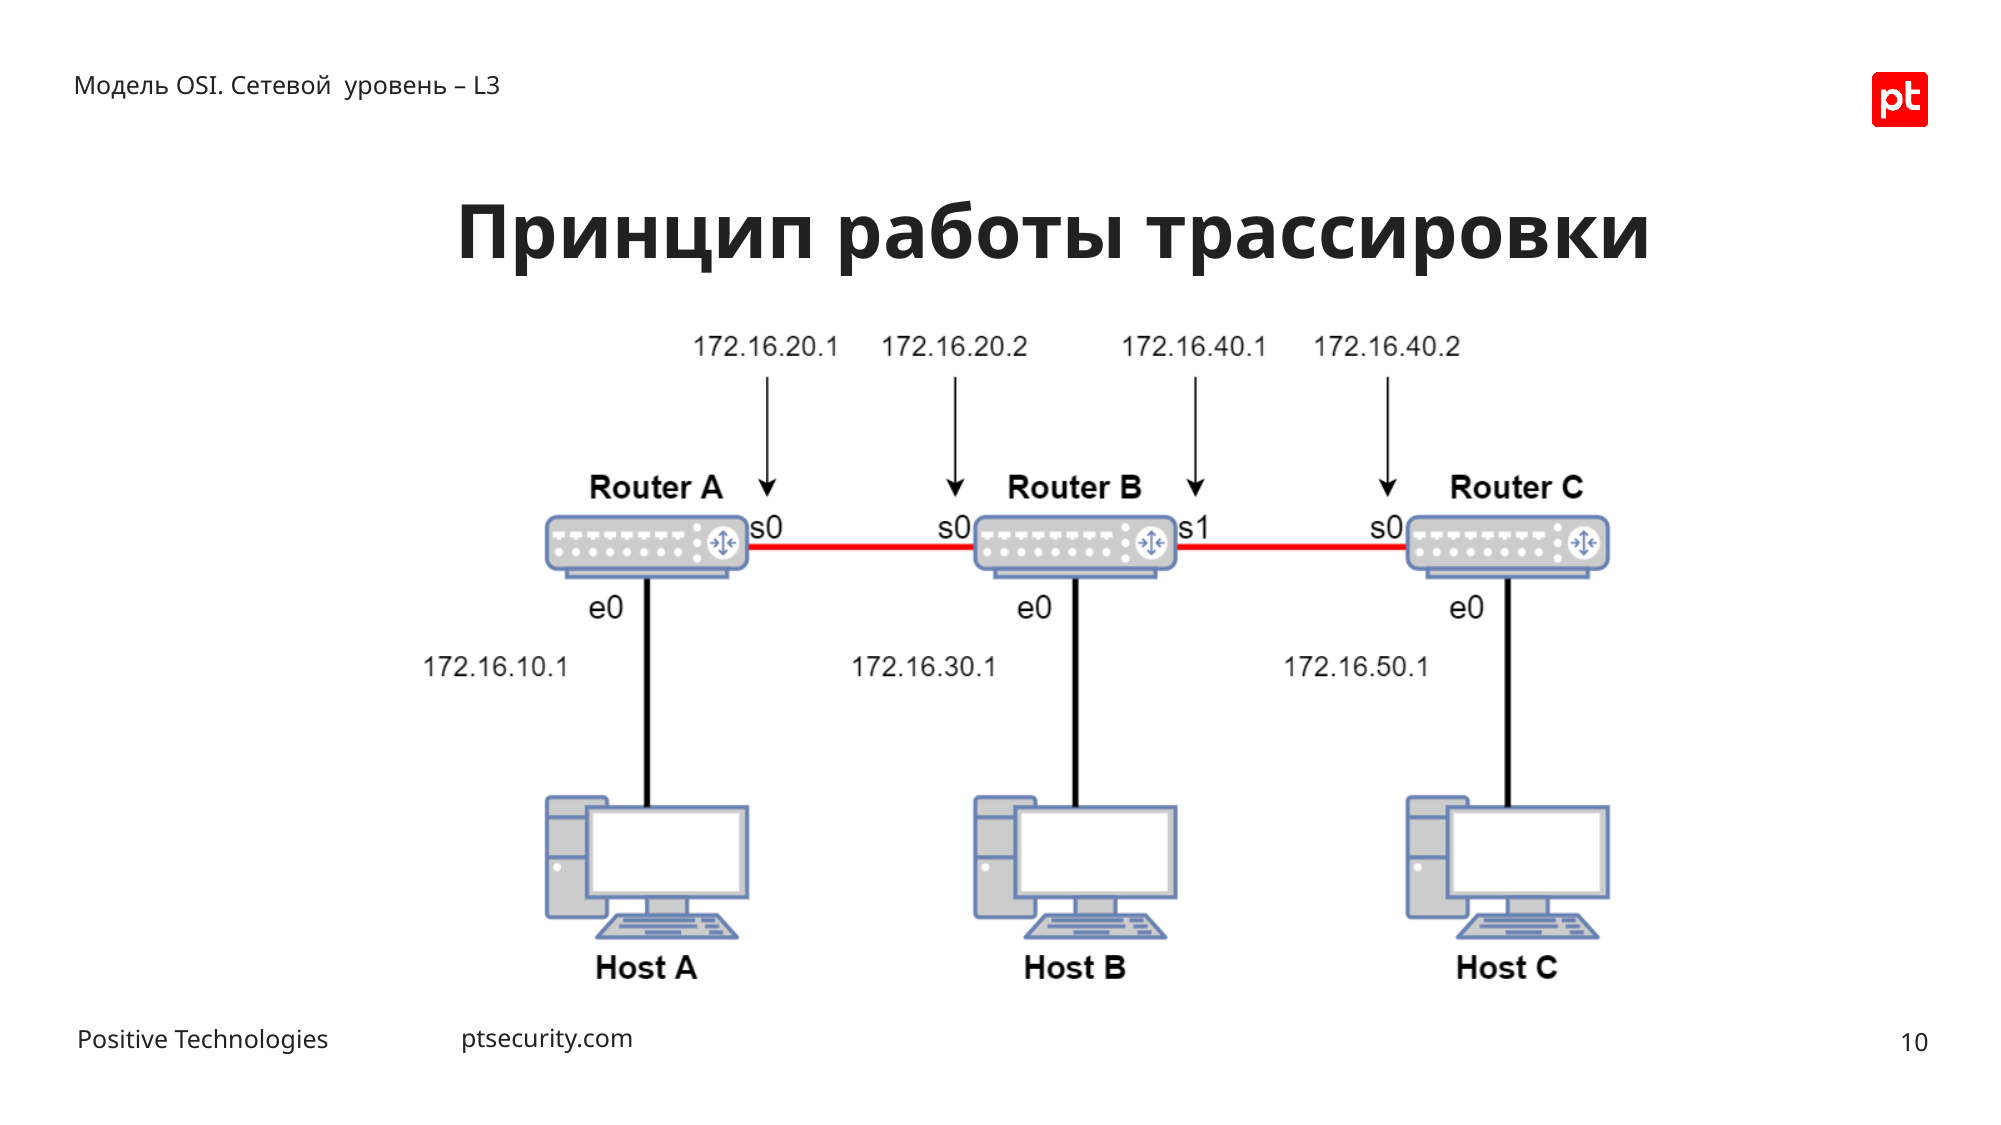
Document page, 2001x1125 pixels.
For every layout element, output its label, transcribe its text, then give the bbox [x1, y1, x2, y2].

list Модель OSI. Сетевой уровень – L3 [58, 54, 1609, 115]
picture [406, 316, 1612, 999]
picture [1872, 72, 1928, 127]
title Принцип работы трассировки [439, 175, 1773, 356]
slide_number 10 [1608, 1013, 1944, 1074]
